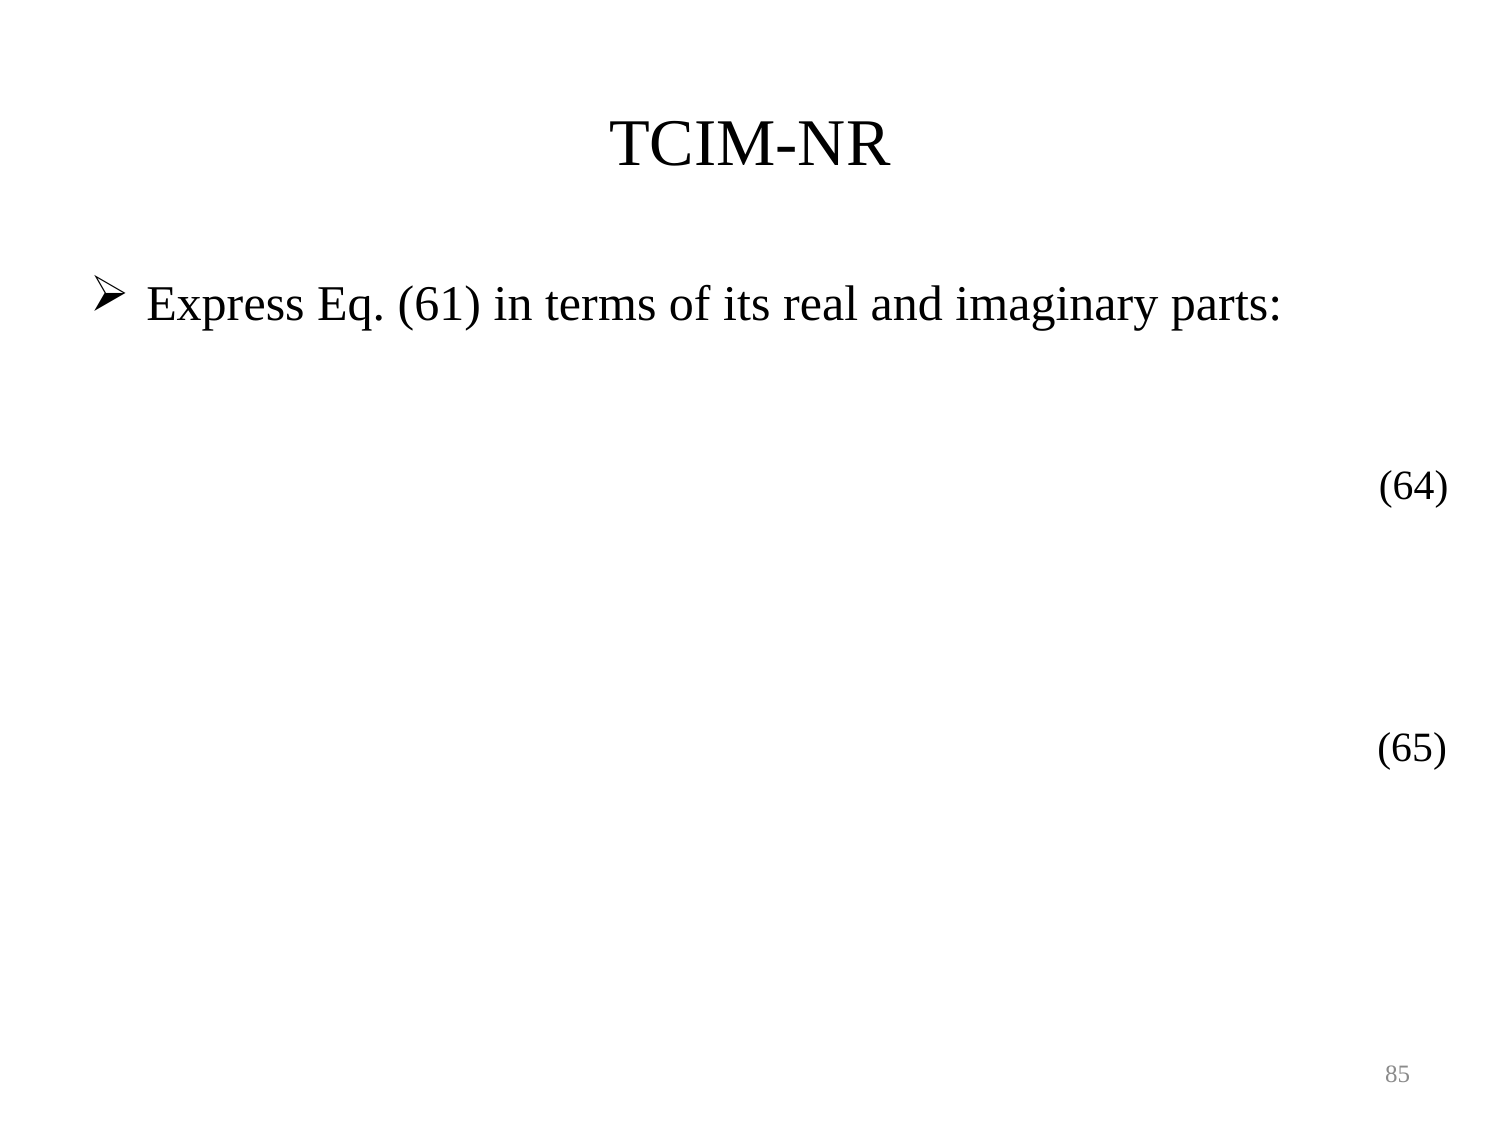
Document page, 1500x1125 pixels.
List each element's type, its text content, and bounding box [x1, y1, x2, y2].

text_box (64) [1364, 450, 1500, 515]
slide_number 85 [1074, 1042, 1425, 1103]
title TCIM-NR [75, 45, 1425, 233]
text_box (65) [1362, 712, 1500, 778]
